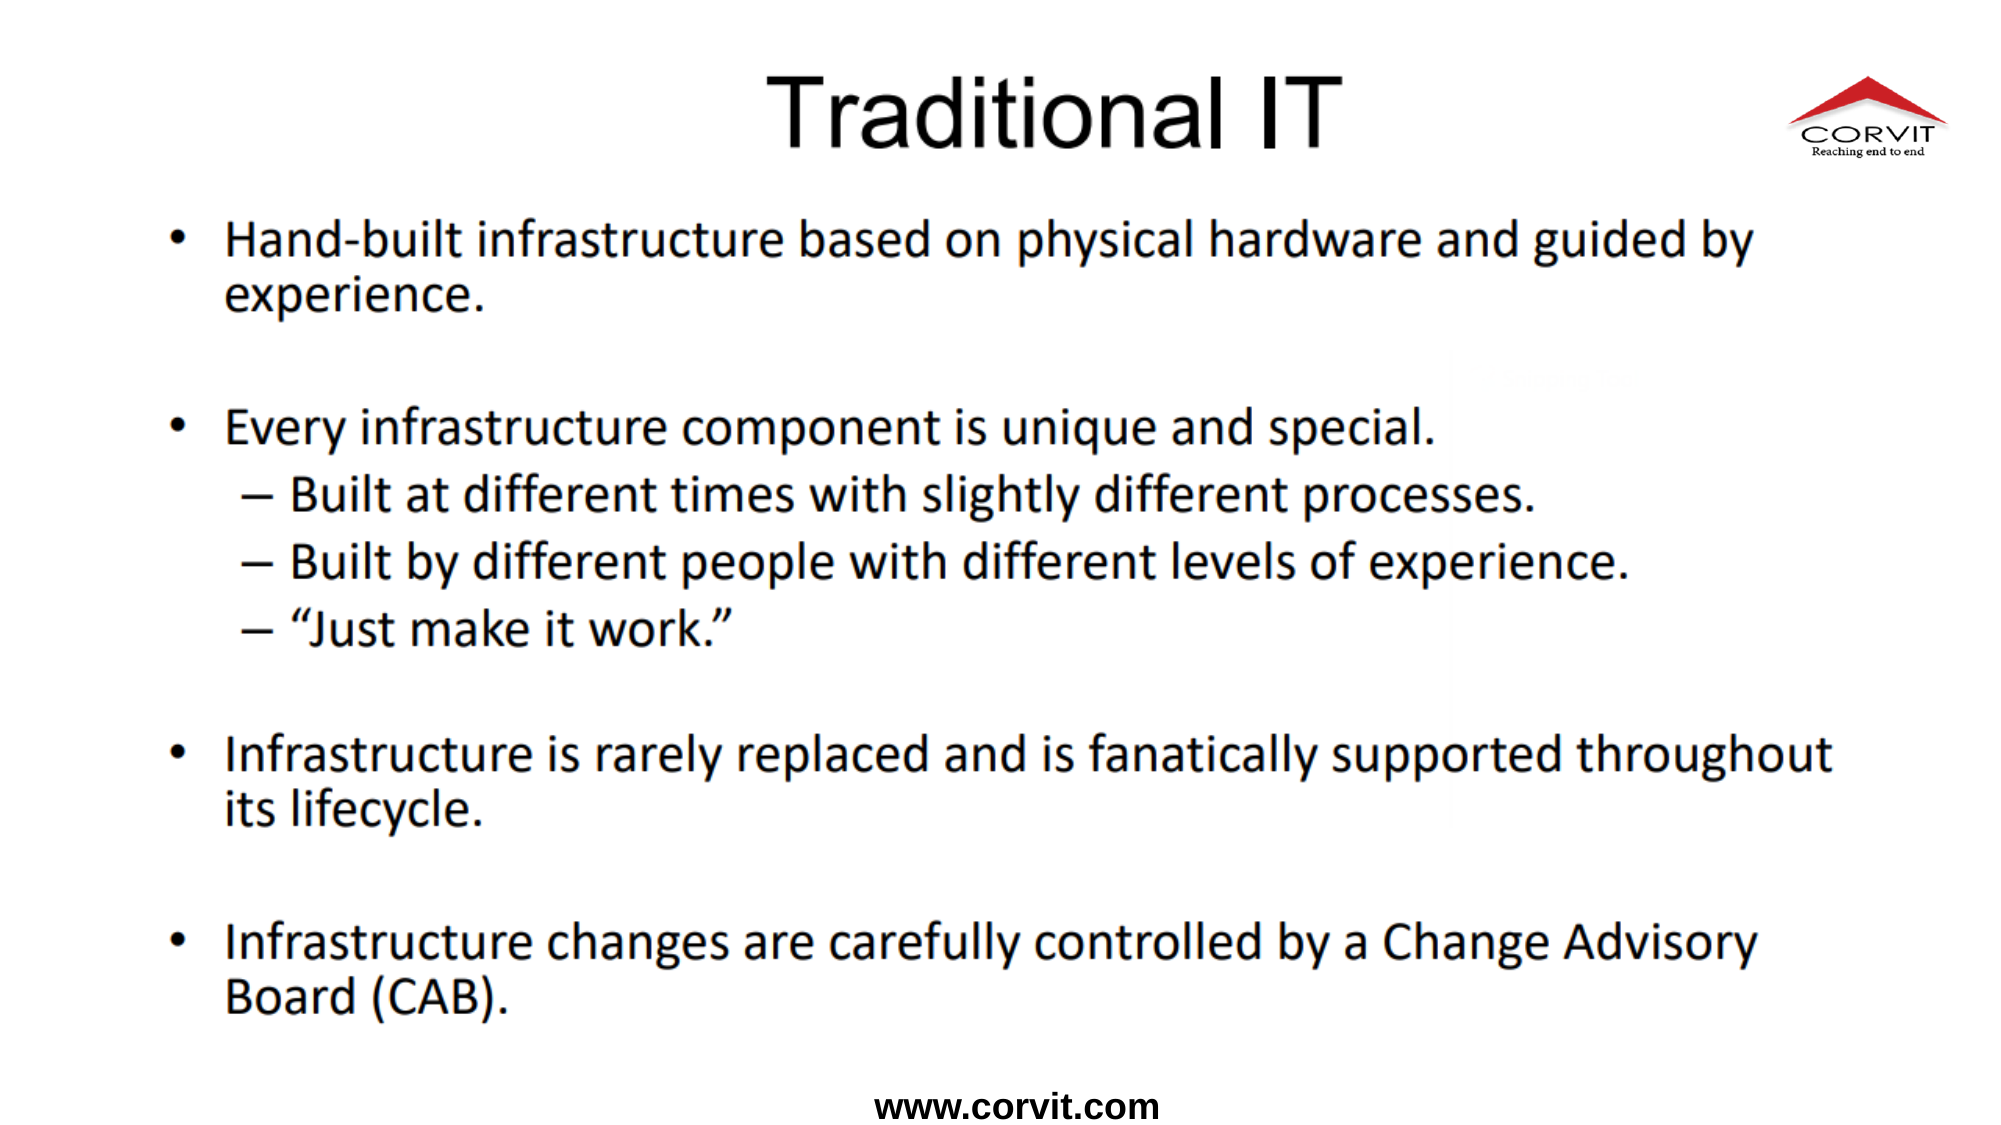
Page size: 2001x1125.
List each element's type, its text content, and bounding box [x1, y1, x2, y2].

text_box www.corvit.com [34, 1074, 2000, 1125]
picture [117, 44, 1951, 1050]
